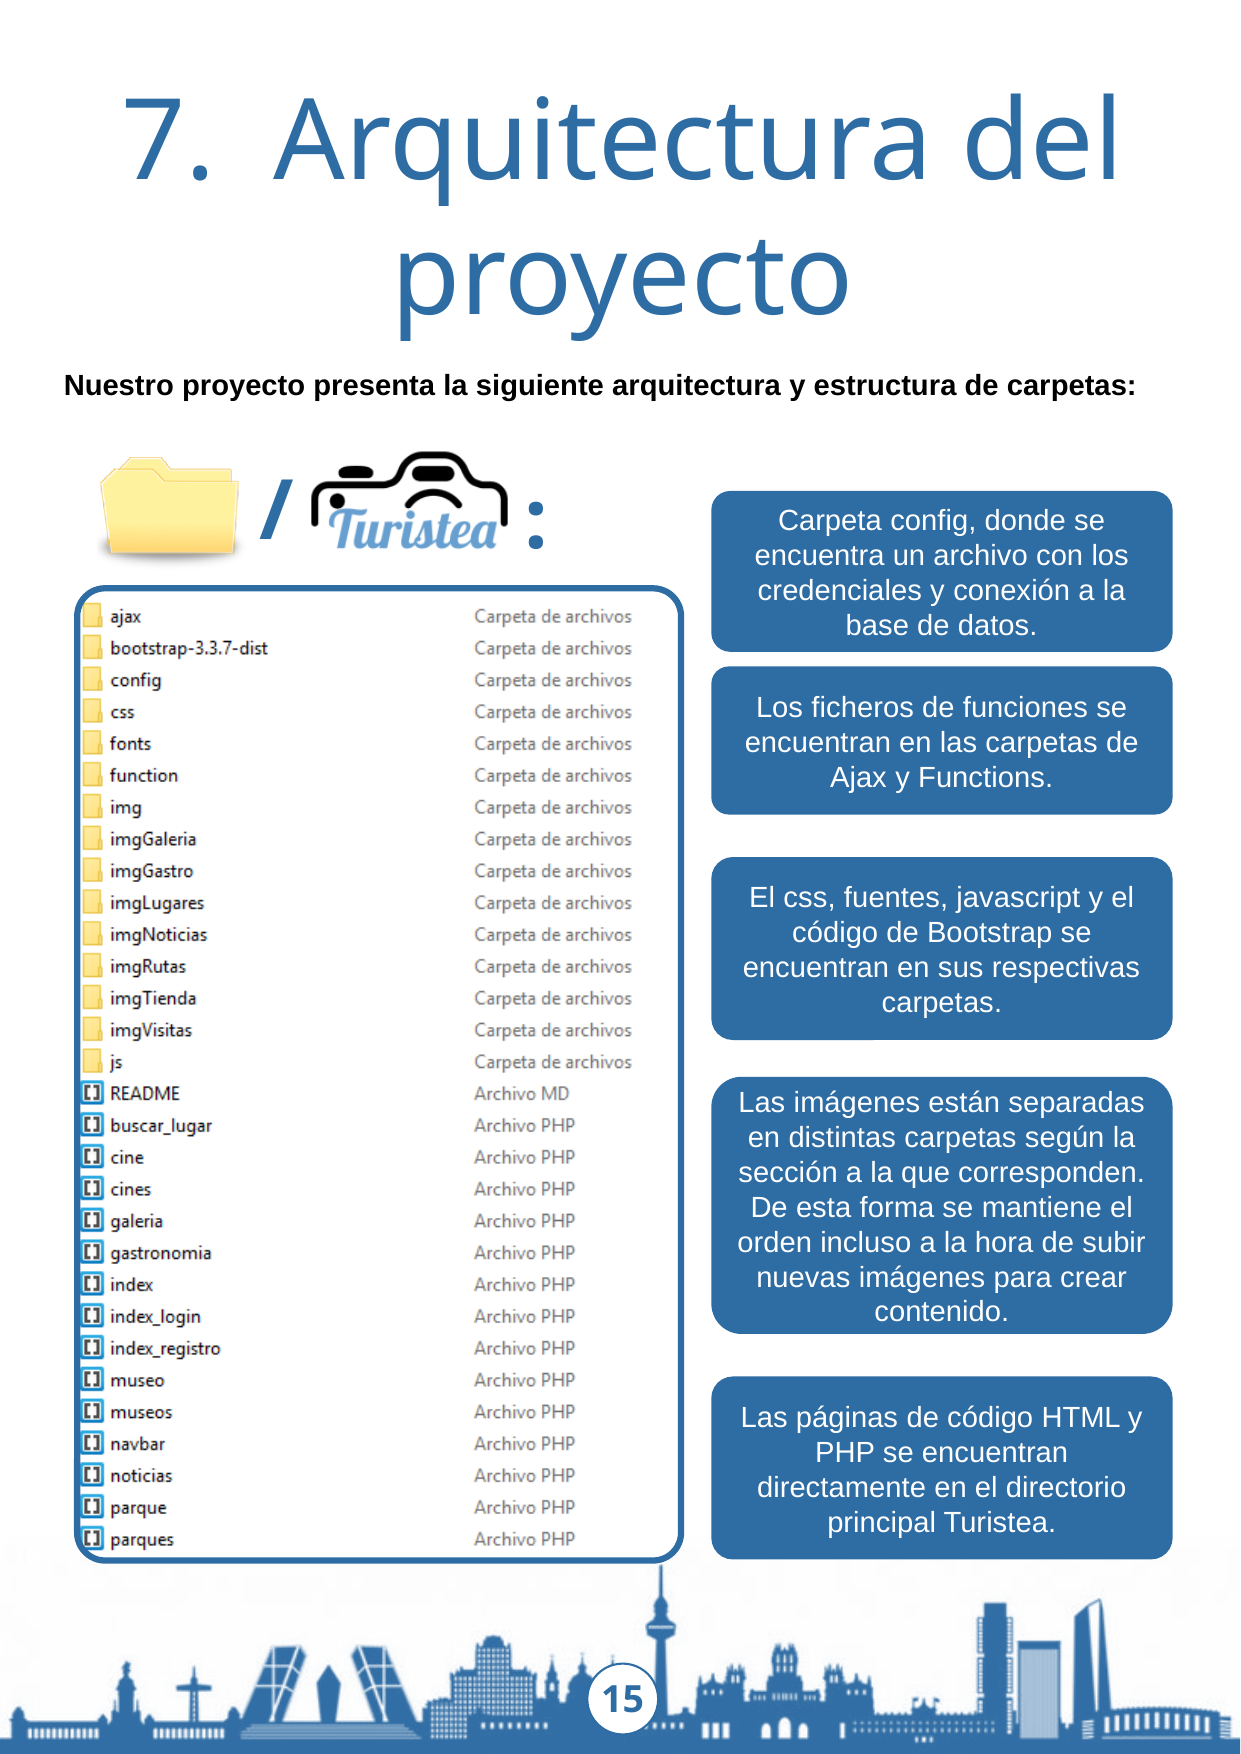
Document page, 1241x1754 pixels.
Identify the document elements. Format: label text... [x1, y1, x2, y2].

text_box El css, fuentes, javascript y el código de Bootstrap se encuentran en sus respectivas carpetas. [710, 855, 1174, 1042]
text_box Las imágenes están separadas en distintas carpetas según la sección a la que corresponden. De esta forma se mantiene el orden incluso a la hora de subir nuevas imágenes para crear contenido. [710, 1075, 1174, 1336]
picture [287, 436, 531, 568]
text_box Nuestro proyecto presenta la siguiente arquitectura y estructura de carpetas: [48, 358, 1197, 409]
text_box Las páginas de código HTML y PHP se encuentran directamente en el directorio principal Turistea. [710, 1375, 1174, 1536]
text_box / [258, 448, 281, 564]
picture [0, 434, 1241, 1754]
text_box Los ficheros de funciones se encuentran en las carpetas de Ajax y Functions. [710, 665, 1174, 816]
text_box : [509, 457, 545, 573]
text_box Carpeta config, donde se encuentra un archivo con los credenciales y conexión a la base de datos. [710, 489, 1174, 653]
text_box 7. Arquitectura del proyecto [5, 59, 1240, 345]
